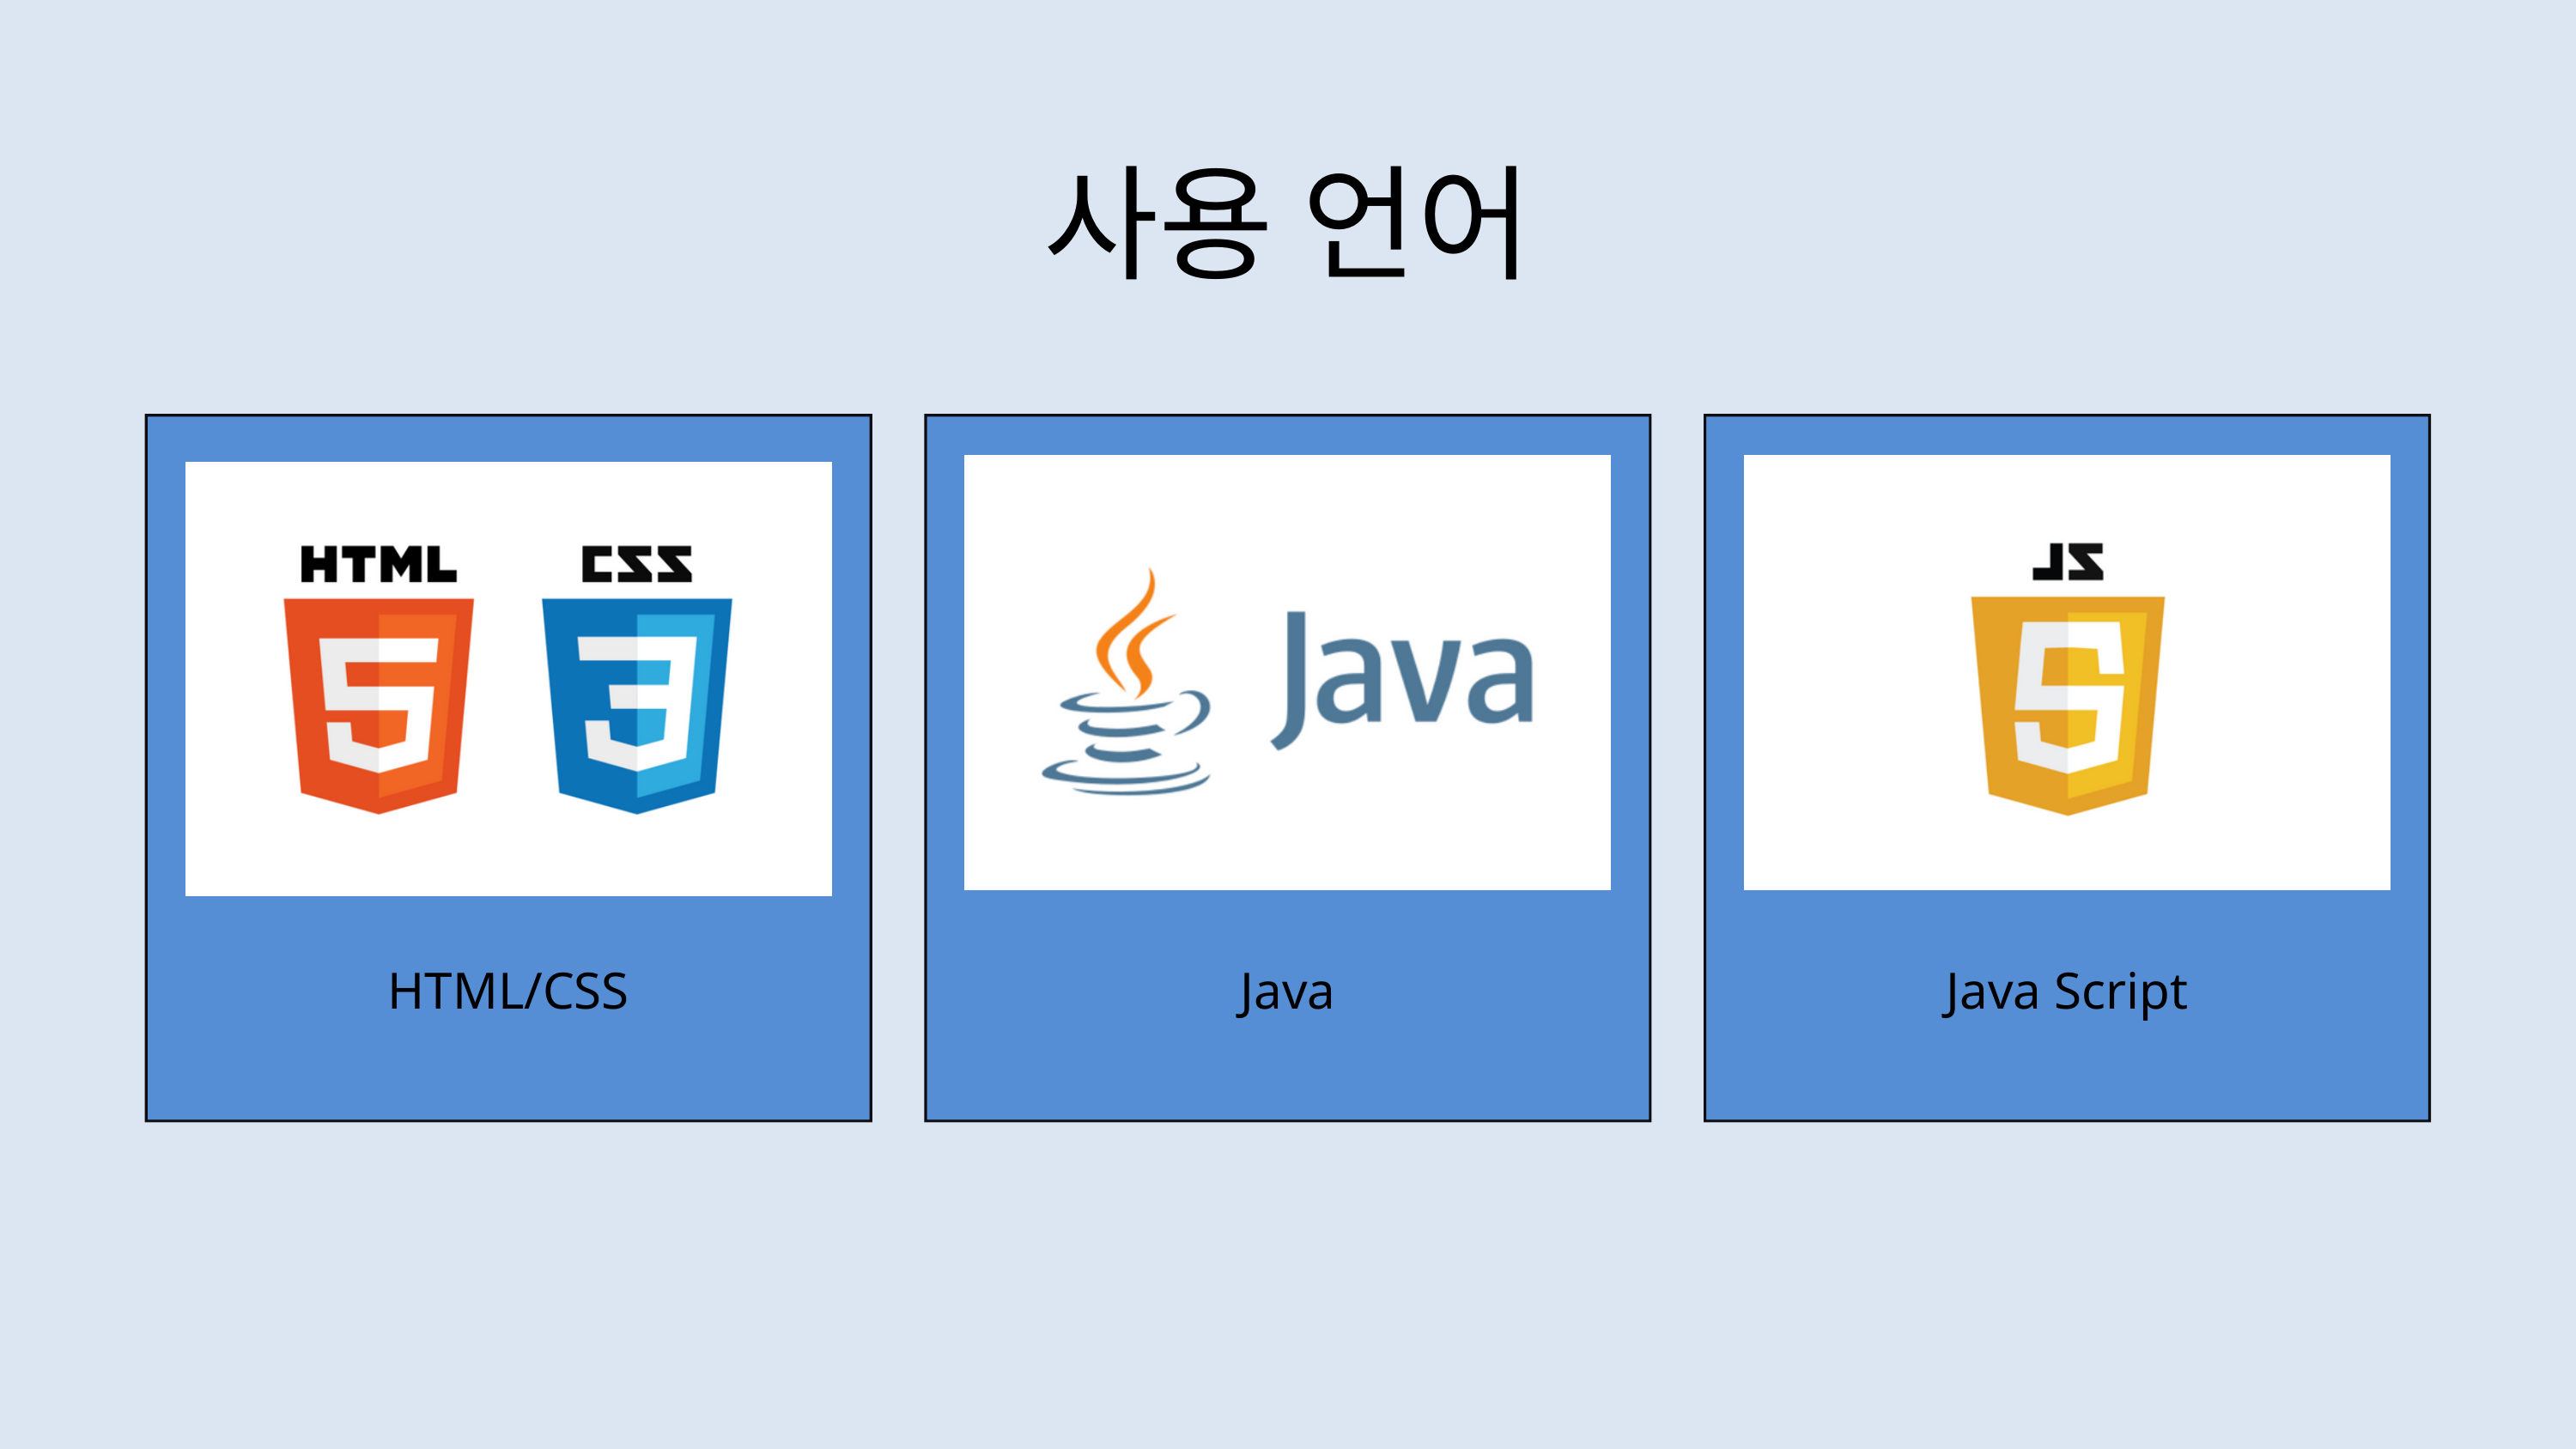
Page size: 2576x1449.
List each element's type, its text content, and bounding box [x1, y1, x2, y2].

text_box Java Script [1789, 949, 2346, 1020]
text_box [1744, 455, 2391, 890]
text_box Java [1010, 949, 1566, 1020]
text_box [1704, 414, 2432, 1123]
picture [1027, 540, 1567, 818]
text_box [144, 414, 872, 1123]
text_box [927, 417, 1649, 1119]
text_box [1707, 417, 2427, 1119]
picture [1943, 521, 2192, 824]
text_box HTML/CSS [230, 949, 787, 1020]
text_box [924, 414, 1652, 1123]
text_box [185, 461, 832, 897]
picture [270, 533, 747, 825]
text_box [964, 455, 1612, 890]
text_box 사용 언어 [271, 144, 2305, 295]
text_box [148, 417, 869, 1119]
